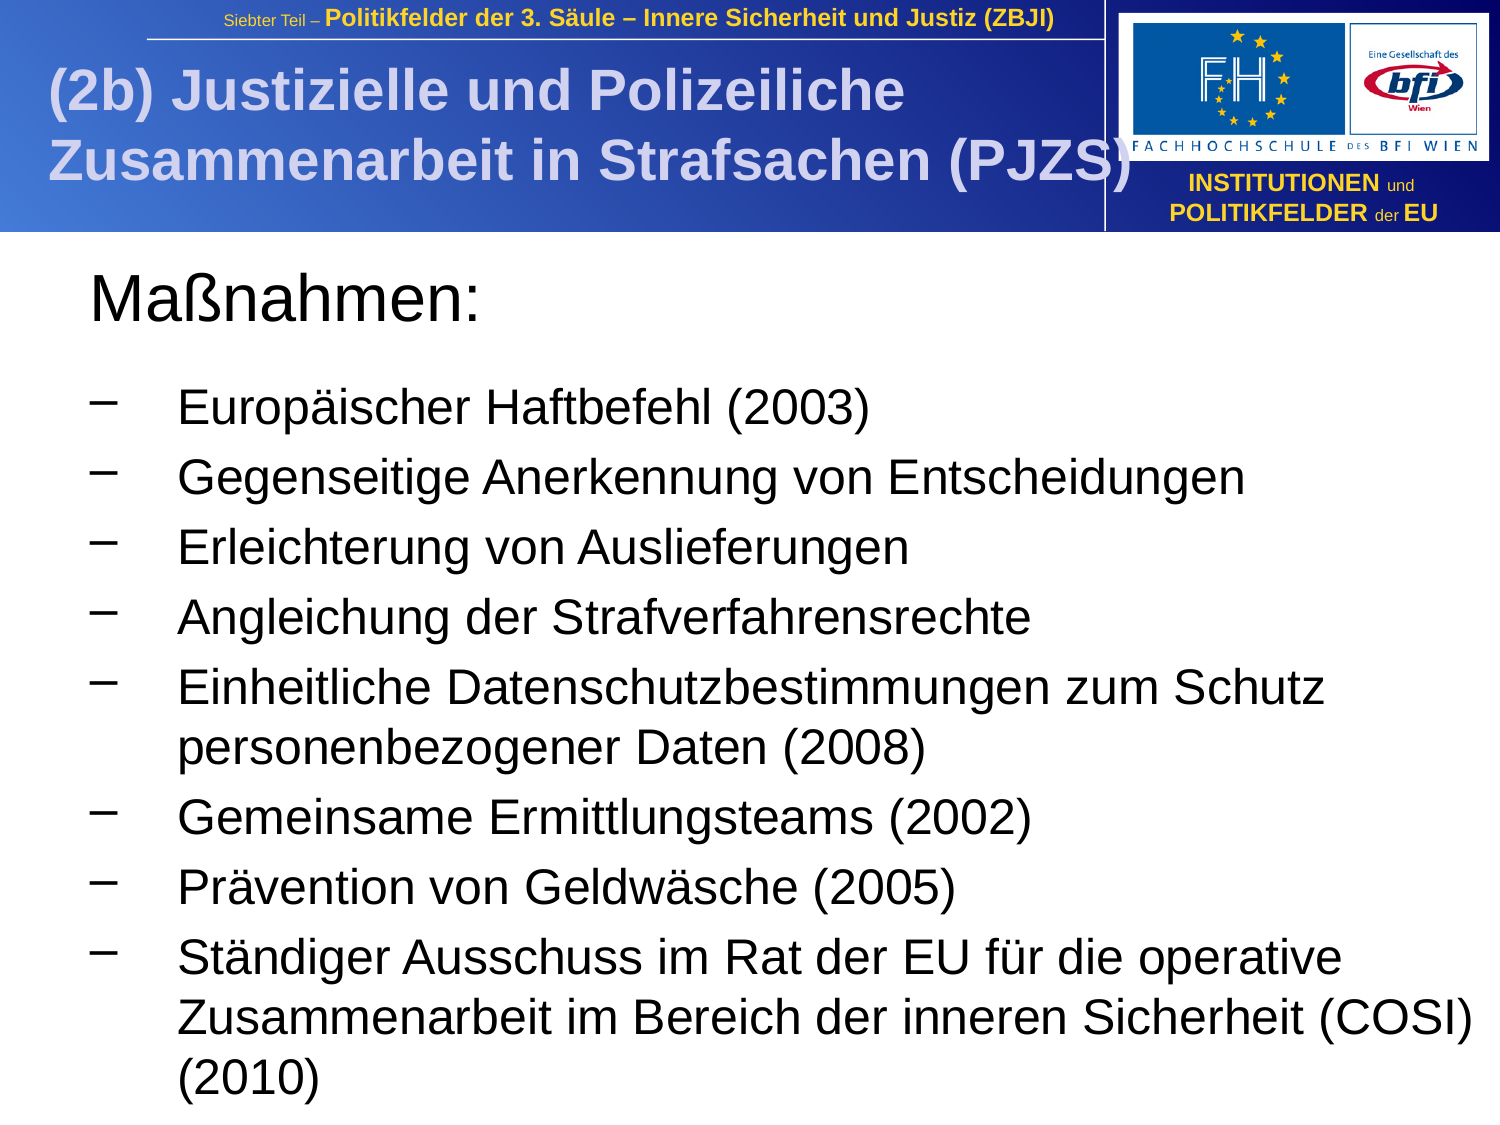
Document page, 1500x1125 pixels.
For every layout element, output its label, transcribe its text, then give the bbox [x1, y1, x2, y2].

text_box Maßnahmen: Europäischer Haftbefehl (2003) Gegenseitige Anerkennung von Entscheidungen Erleichterung von Auslieferungen Angleichung der Strafverfahrensrechte Einheitliche Datenschutzbestimmungen zum Schutz personenbezogener Daten (2008) Gemeinsame Ermittlungsteams (2002) Prävention von Geldwäsche (2005) Ständiger Ausschuss im Rat der EU für die operative Zusammenarbeit im Bereich der inneren Sicherheit (COSI) (2010) [0, 247, 1500, 991]
title (2b) Justizielle und Polizeiliche Zusammenarbeit in Strafsachen (PJZS) [33, 45, 1425, 233]
picture [1133, 23, 1477, 151]
